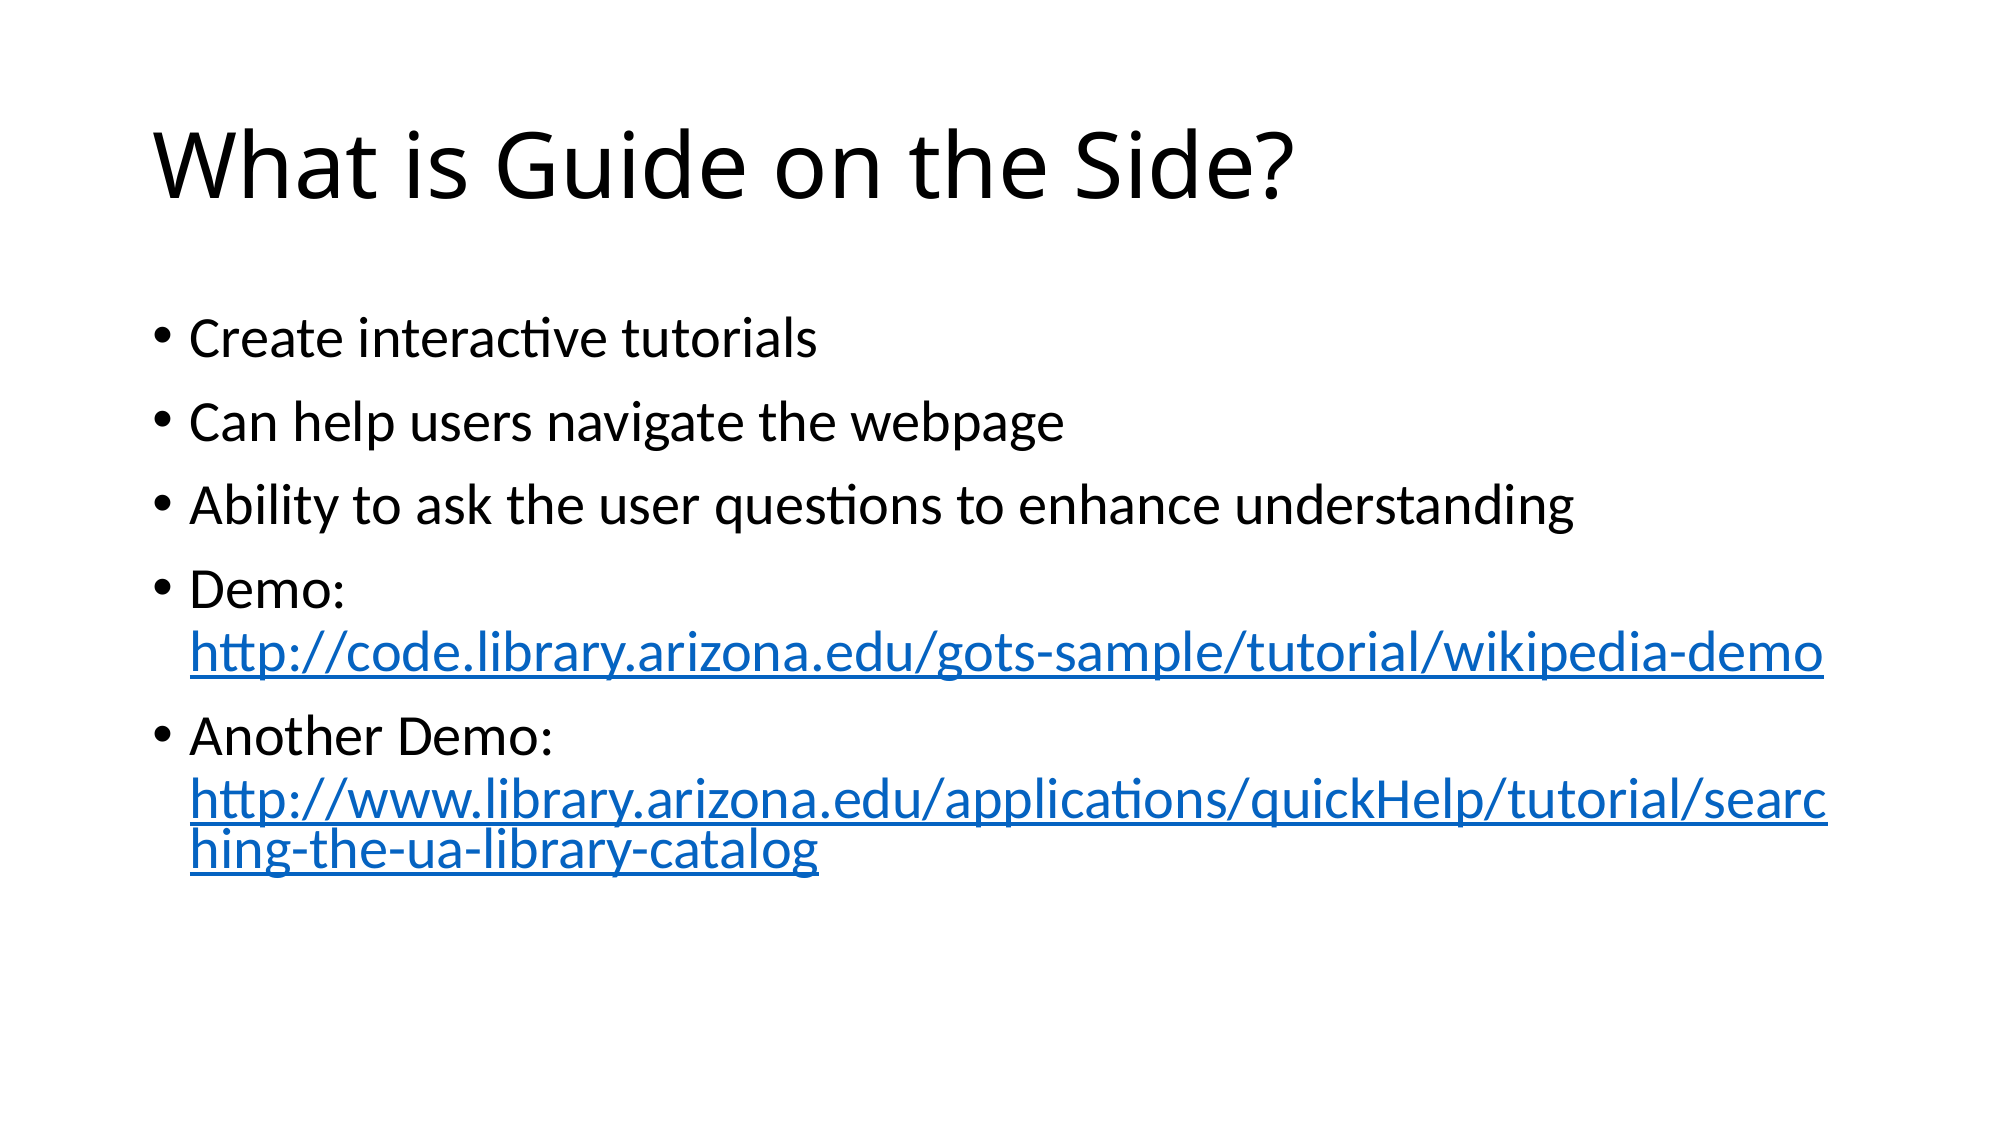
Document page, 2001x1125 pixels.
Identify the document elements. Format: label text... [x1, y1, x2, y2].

list Create interactive tutorials Can help users navigate the webpage Ability to ask the user questions to enhance understanding Demo: http://code.library.arizona.edu/gots-sample/tutorial/wikipedia-demo Another Demo: http://www.library.arizona.edu/applications/quickHelp/tutorial/searching-the-ua-library-catalog [137, 299, 1863, 1014]
title What is Guide on the Side? [137, 59, 1863, 278]
